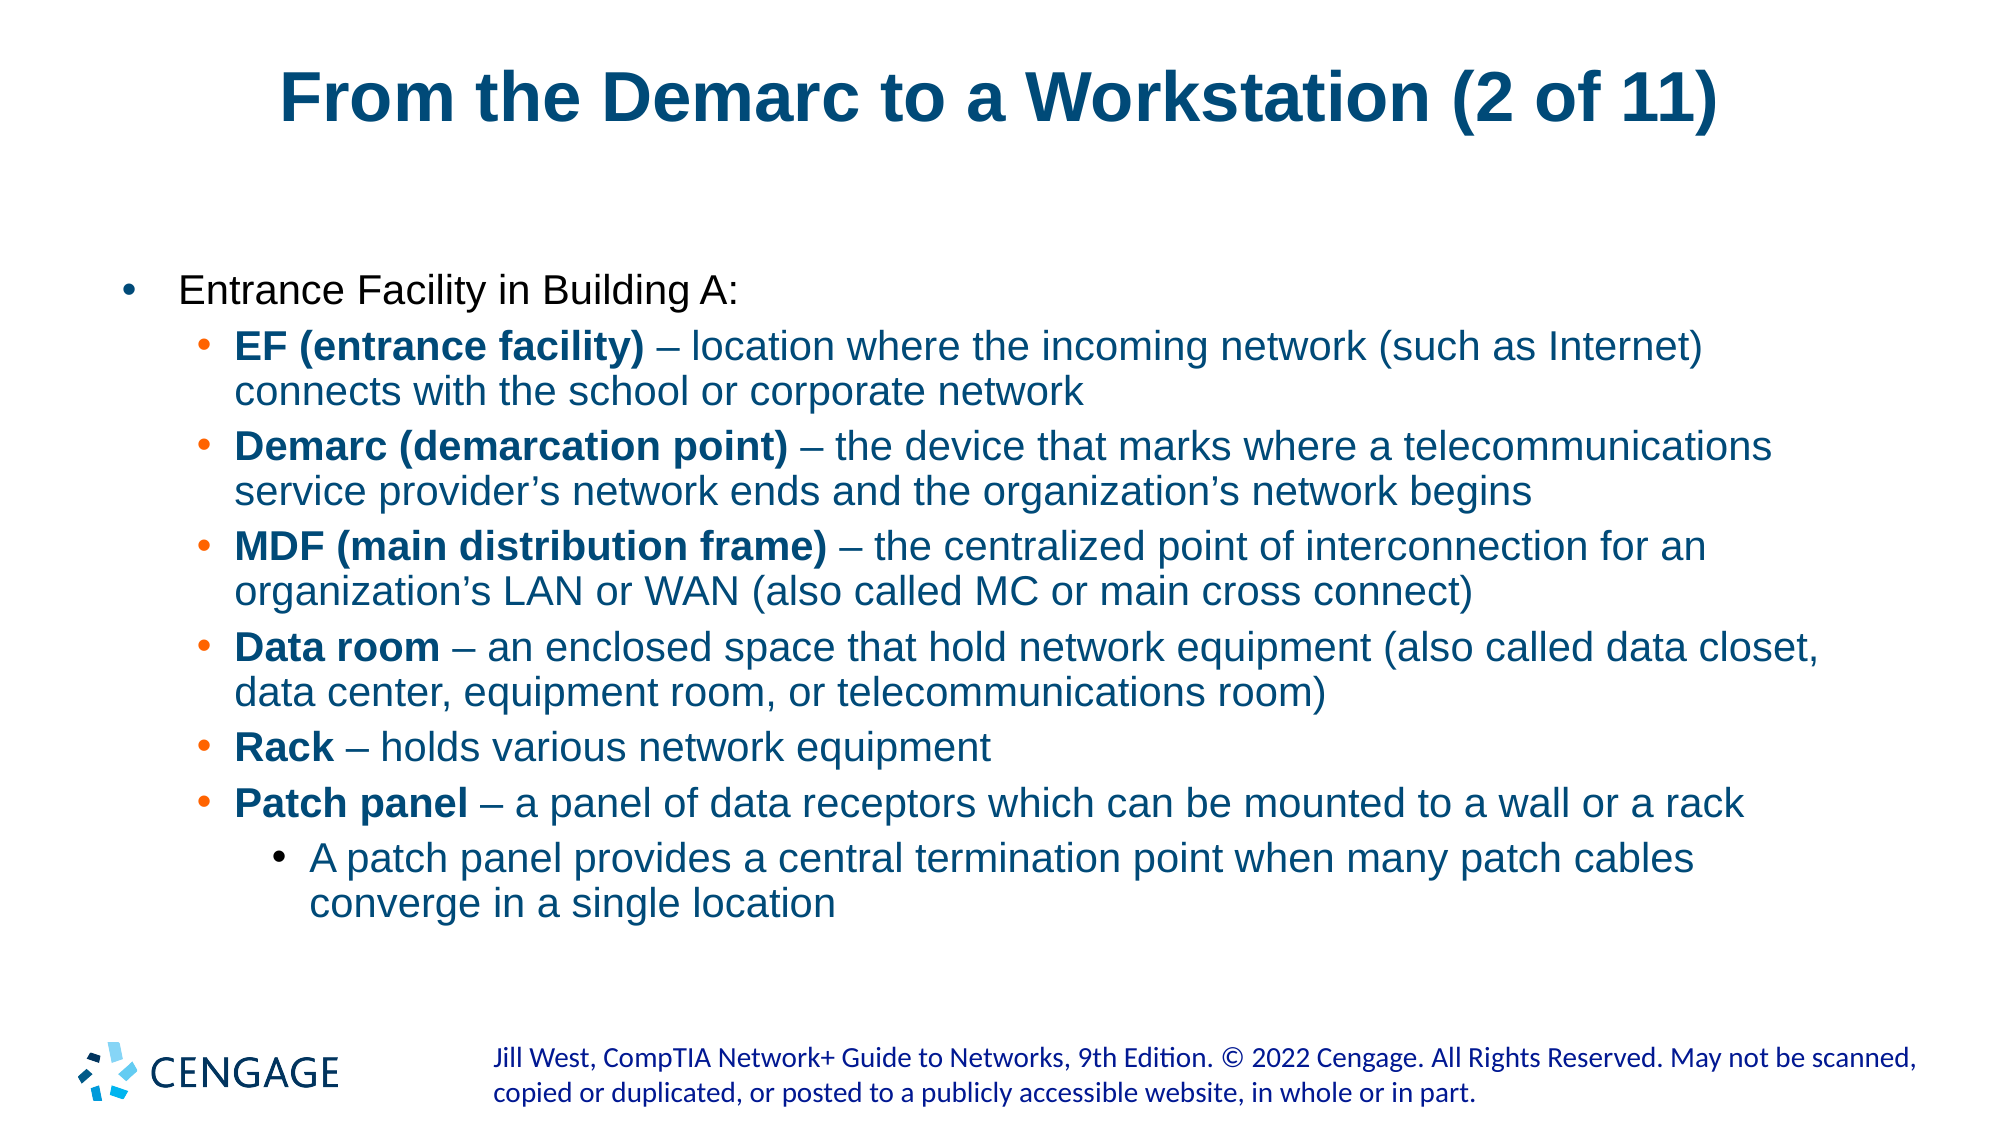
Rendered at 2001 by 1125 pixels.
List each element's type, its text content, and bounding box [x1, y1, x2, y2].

list Entrance Facility in Building A: EF (entrance facility) – location where the incoming network (such as Internet) connects with the school or corporate network Demarc (demarcation point) – the device that marks where a telecommunications service provider’s network ends and the organization’s network begins MDF (main distribution frame) – the centralized point of interconnection for an organization’s LAN or WAN (also called MC or main cross connect) Data room – an enclosed space that hold network equipment (also called data closet, data center, equipment room, or telecommunications room) Rack – holds various network equipment Patch panel – a panel of data receptors which can be mounted to a wall or a rack A patch panel provides a central termination point when many patch cables converge in a single location [121, 268, 1880, 990]
picture [78, 1042, 338, 1101]
title From the Demarc to a Workstation (2 of 11) [137, 59, 1863, 171]
